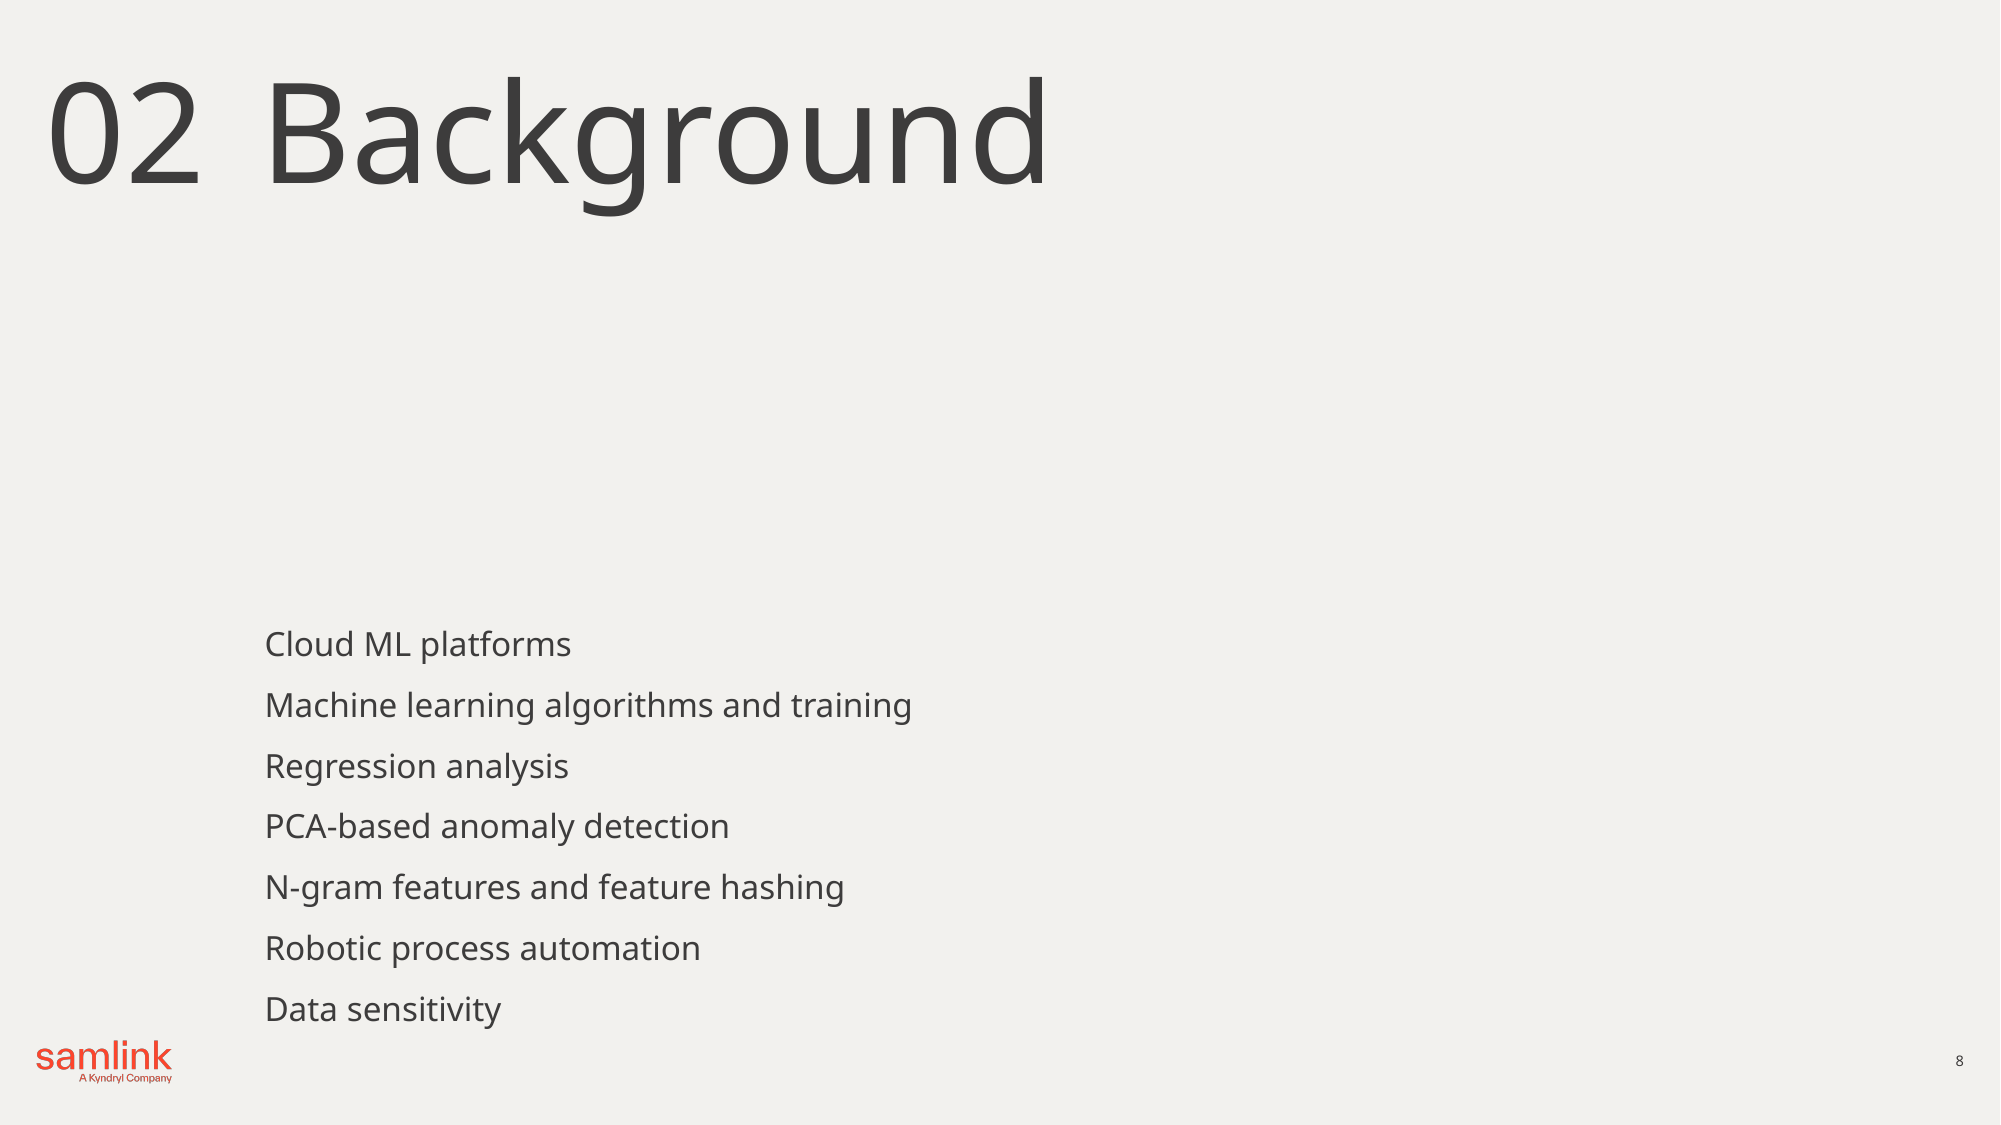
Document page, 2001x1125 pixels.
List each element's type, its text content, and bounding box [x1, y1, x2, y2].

text_box Background [245, 36, 1750, 509]
text_box 02 [31, 36, 232, 243]
slide_number 8 [1921, 1036, 1964, 1072]
text_box Cloud ML platforms Machine learning algorithms and training Regression analysis PCA-based anomaly detection N-gram features and feature hashing Robotic process automation Data sensitivity [249, 616, 1750, 966]
picture [16, 1020, 192, 1102]
